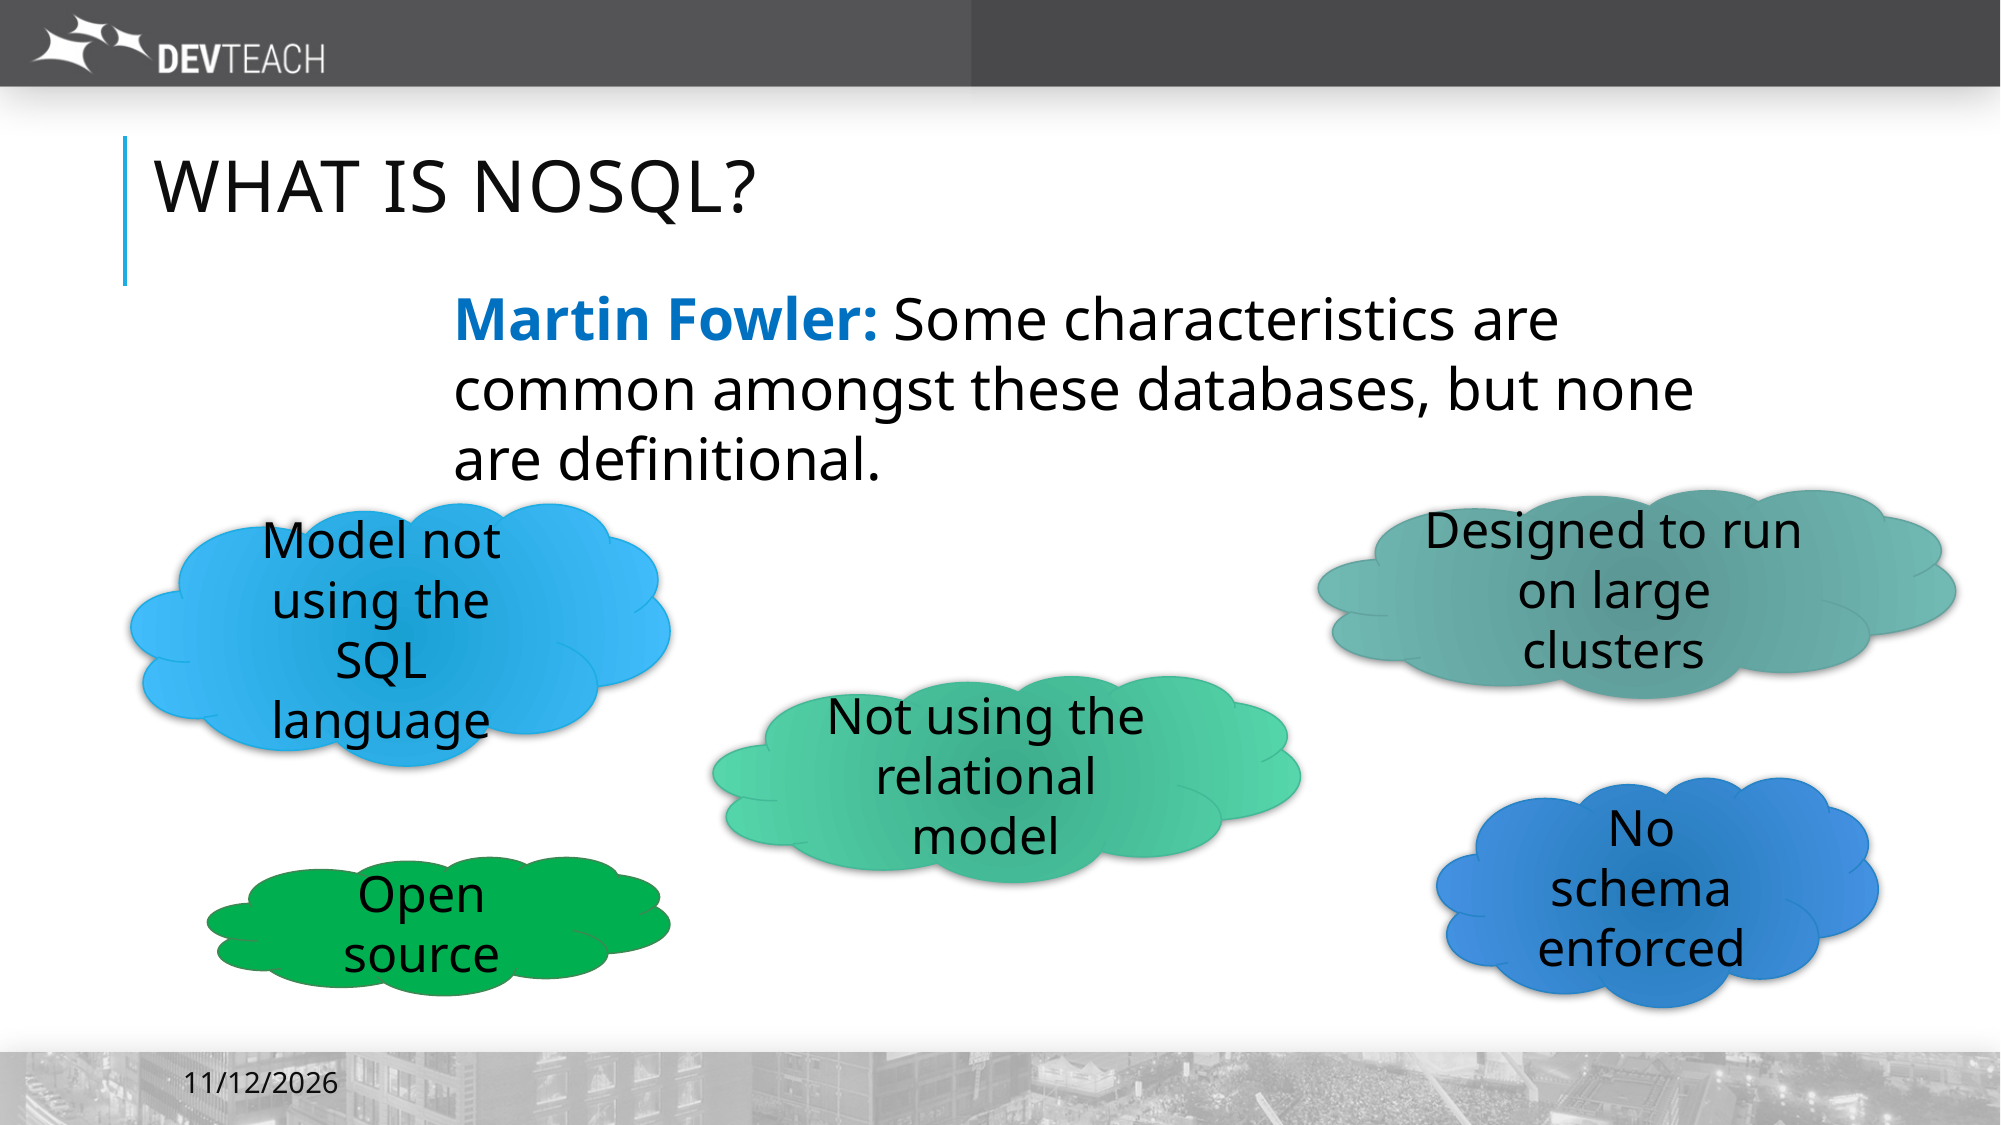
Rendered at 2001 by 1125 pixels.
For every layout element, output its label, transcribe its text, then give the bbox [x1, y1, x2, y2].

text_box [131, 489, 1956, 1007]
text_box Martin Fowler: Some characteristics are common amongst these databases, but none are definitional. [438, 274, 1802, 484]
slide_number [168, 1061, 522, 1107]
title What is NoSQL? [138, 123, 777, 261]
picture [0, 0, 2001, 1125]
